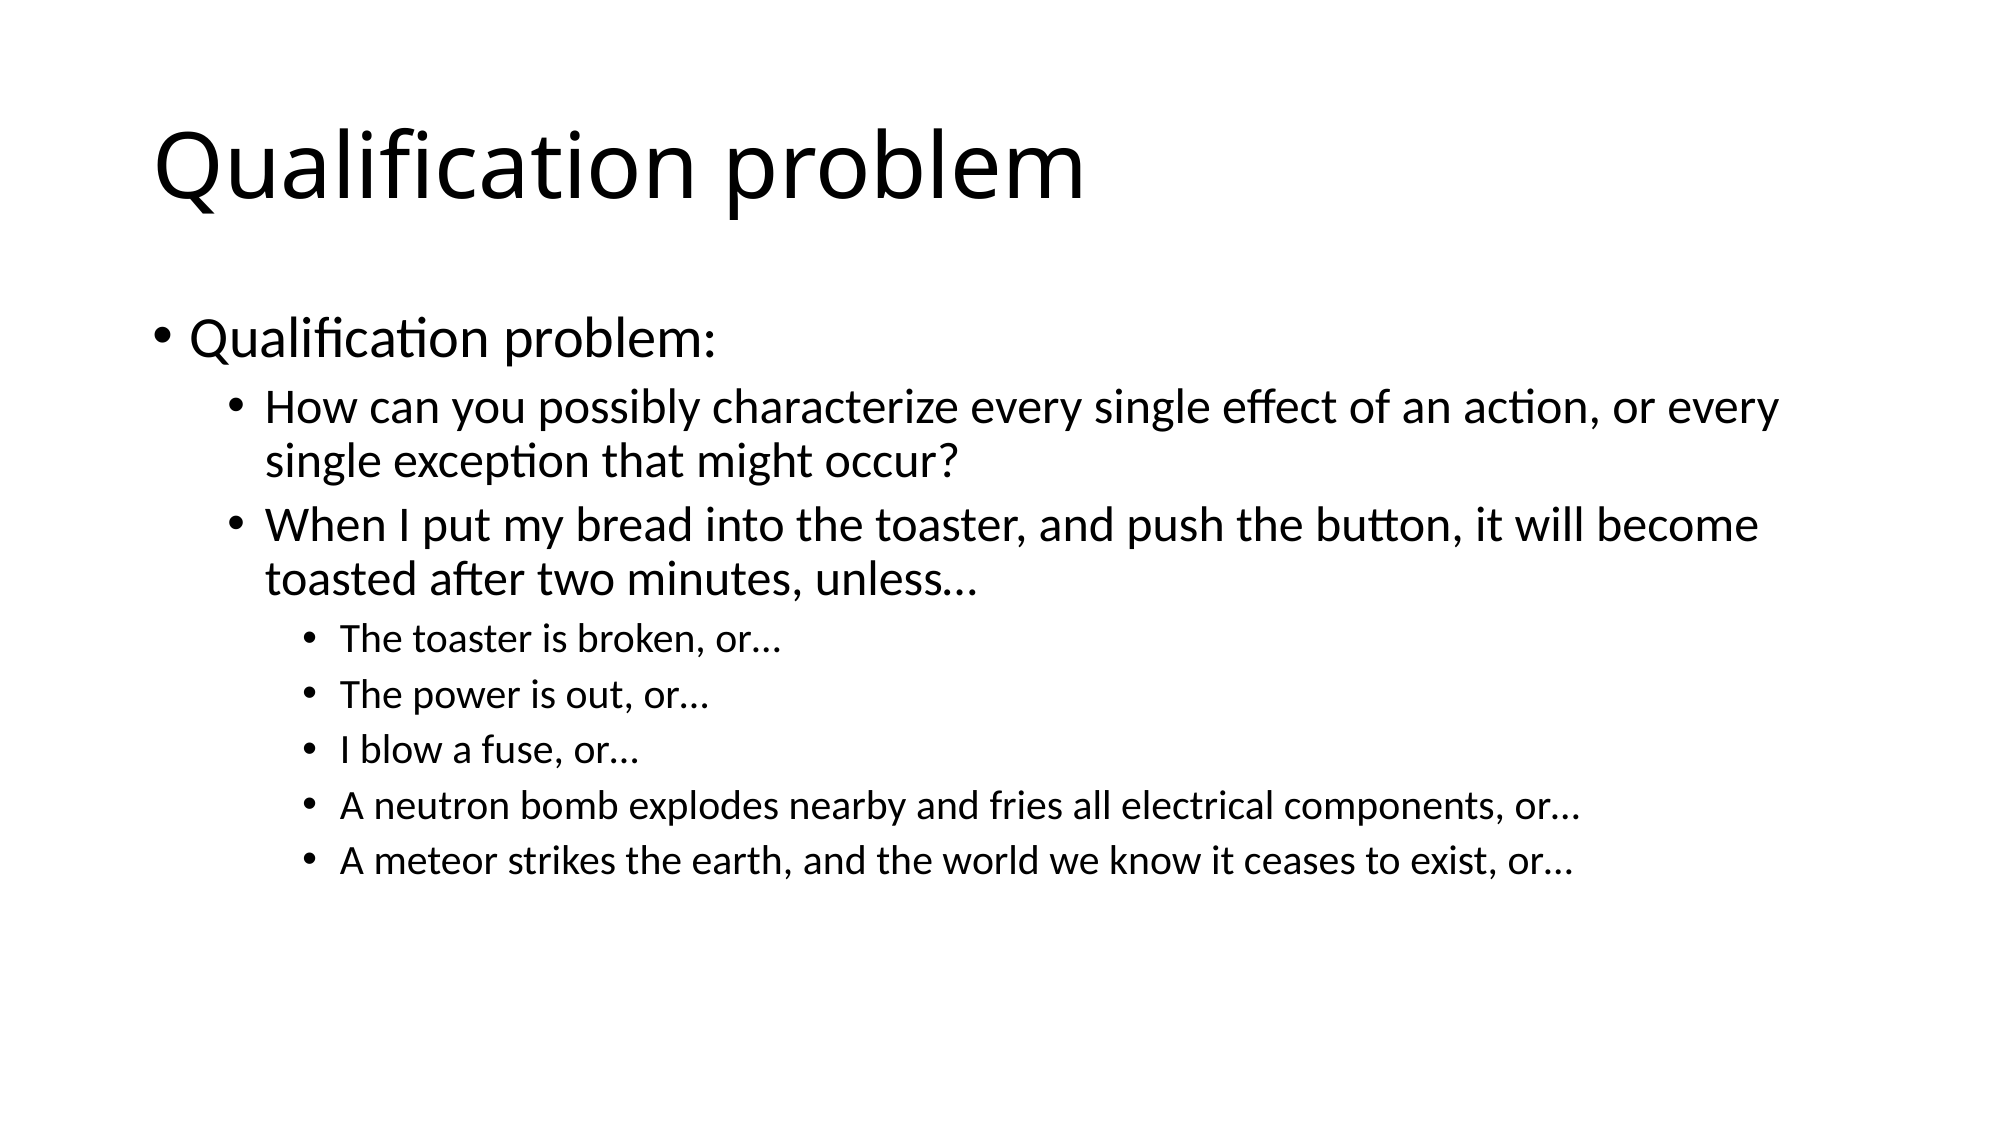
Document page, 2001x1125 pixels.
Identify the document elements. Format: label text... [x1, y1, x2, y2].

list Qualification problem: How can you possibly characterize every single effect of an action, or every single exception that might occur? When I put my bread into the toaster, and push the button, it will become toasted after two minutes, unless… The toaster is broken, or… The power is out, or… I blow a fuse, or… A neutron bomb explodes nearby and fries all electrical components, or… A meteor strikes the earth, and the world we know it ceases to exist, or… [137, 299, 1863, 1014]
title Qualification problem [137, 59, 1863, 278]
